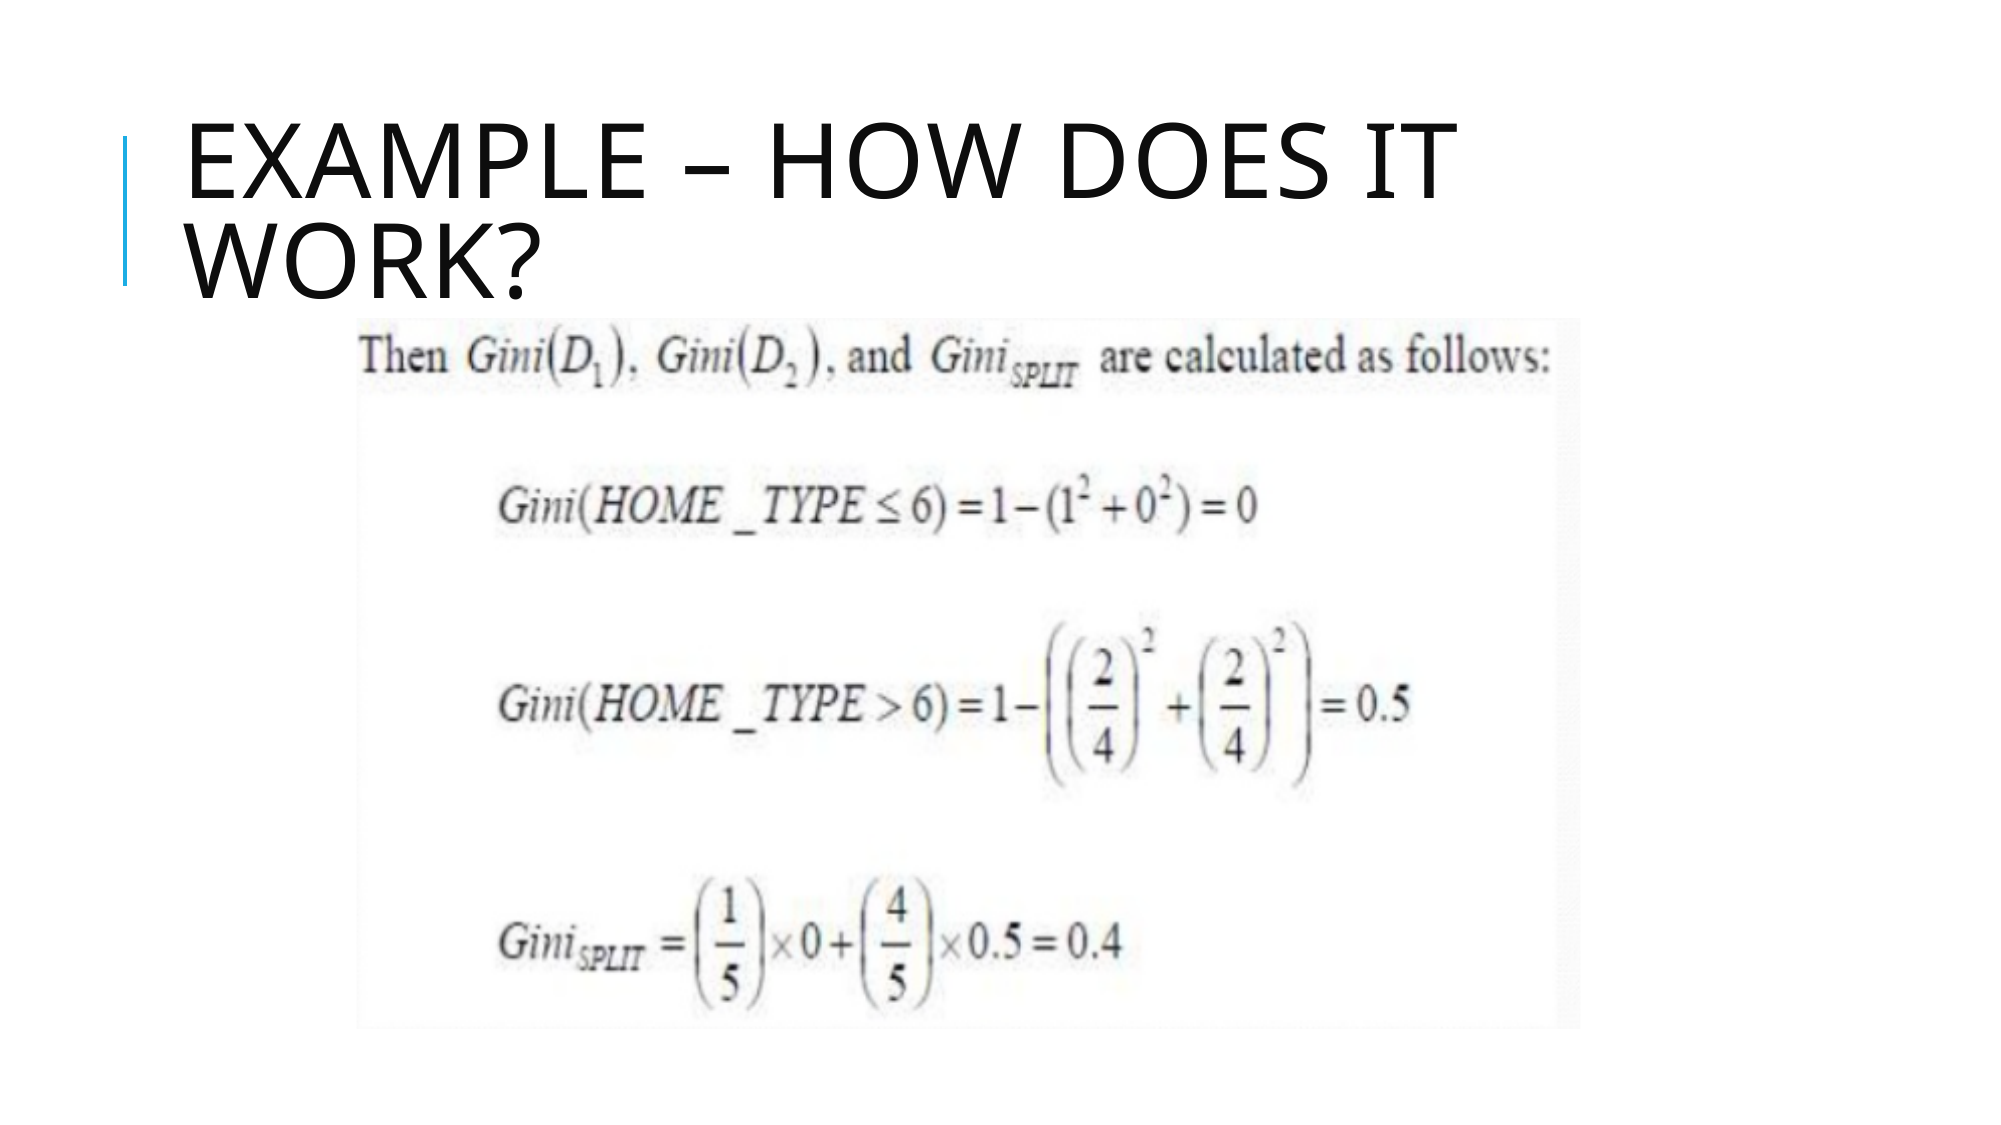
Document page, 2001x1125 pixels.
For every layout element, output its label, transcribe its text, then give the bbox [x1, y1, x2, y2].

picture [356, 318, 1581, 1030]
title Example – how does it work? [168, 96, 1763, 342]
